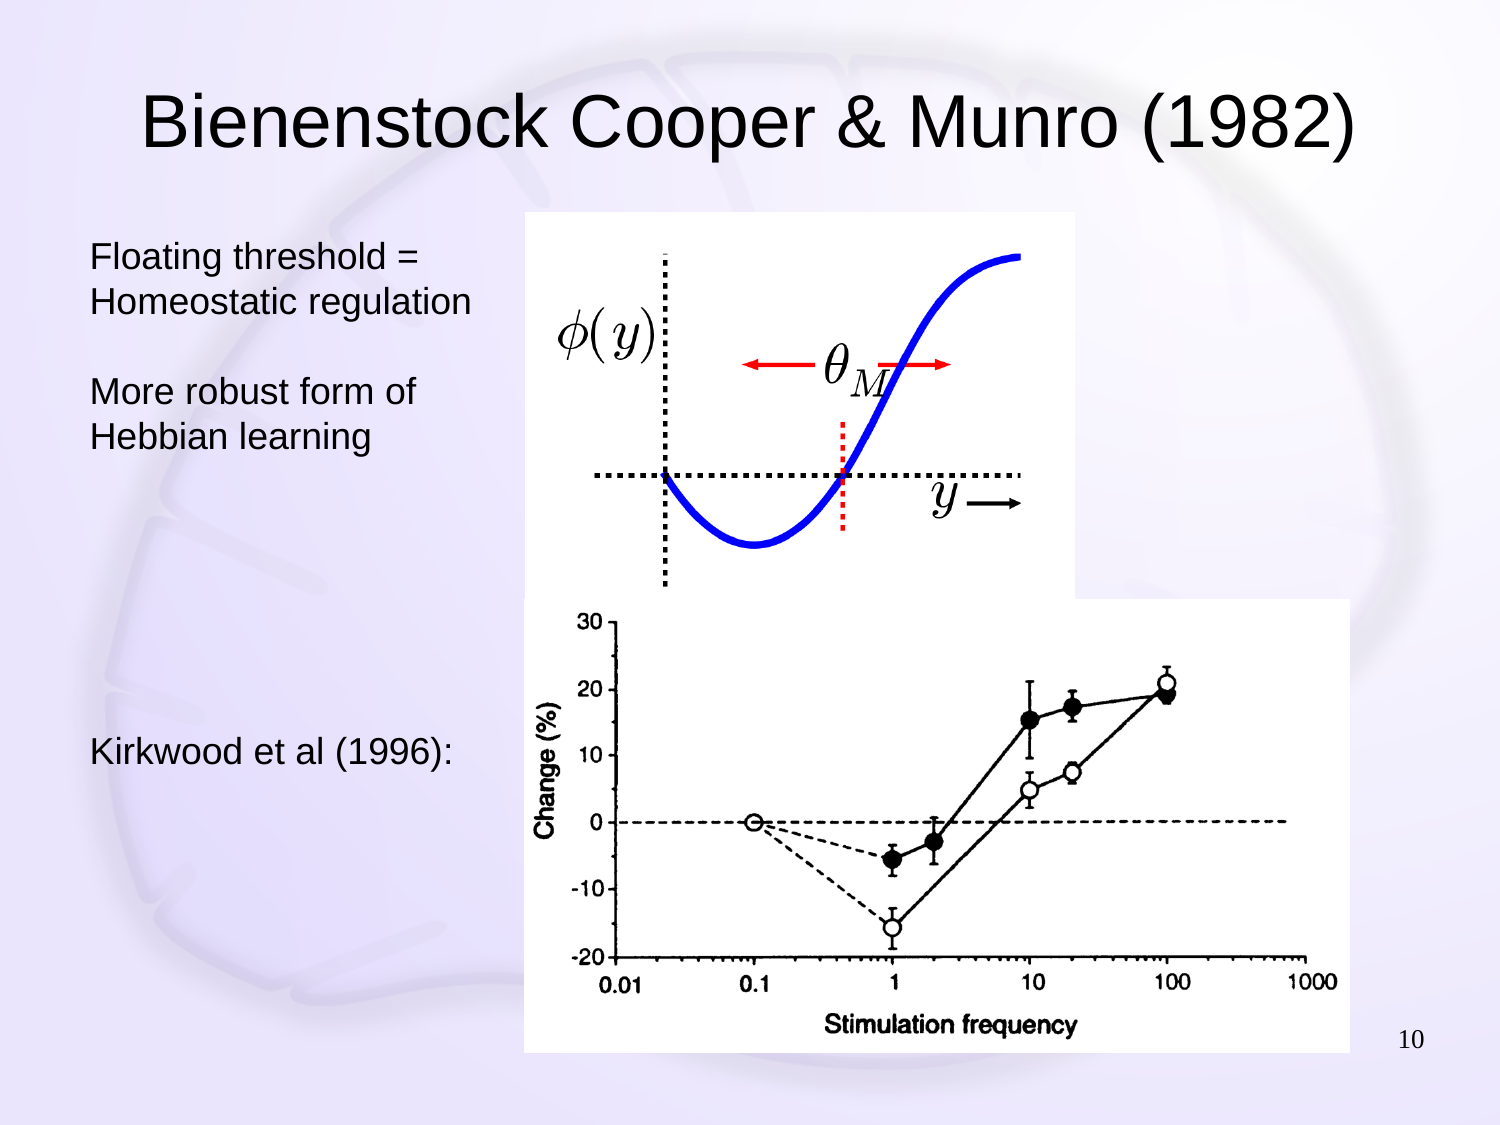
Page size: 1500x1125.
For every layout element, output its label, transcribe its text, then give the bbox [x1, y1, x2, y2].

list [525, 212, 1076, 598]
slide_number 10 [1075, 1024, 1425, 1103]
picture [0, 0, 1500, 1125]
text_box Floating threshold = Homeostatic regulation More robust form of Hebbian learning Kirkwood et al (1996): [74, 224, 500, 780]
title Bienenstock Cooper & Munro (1982) [74, 44, 1425, 201]
